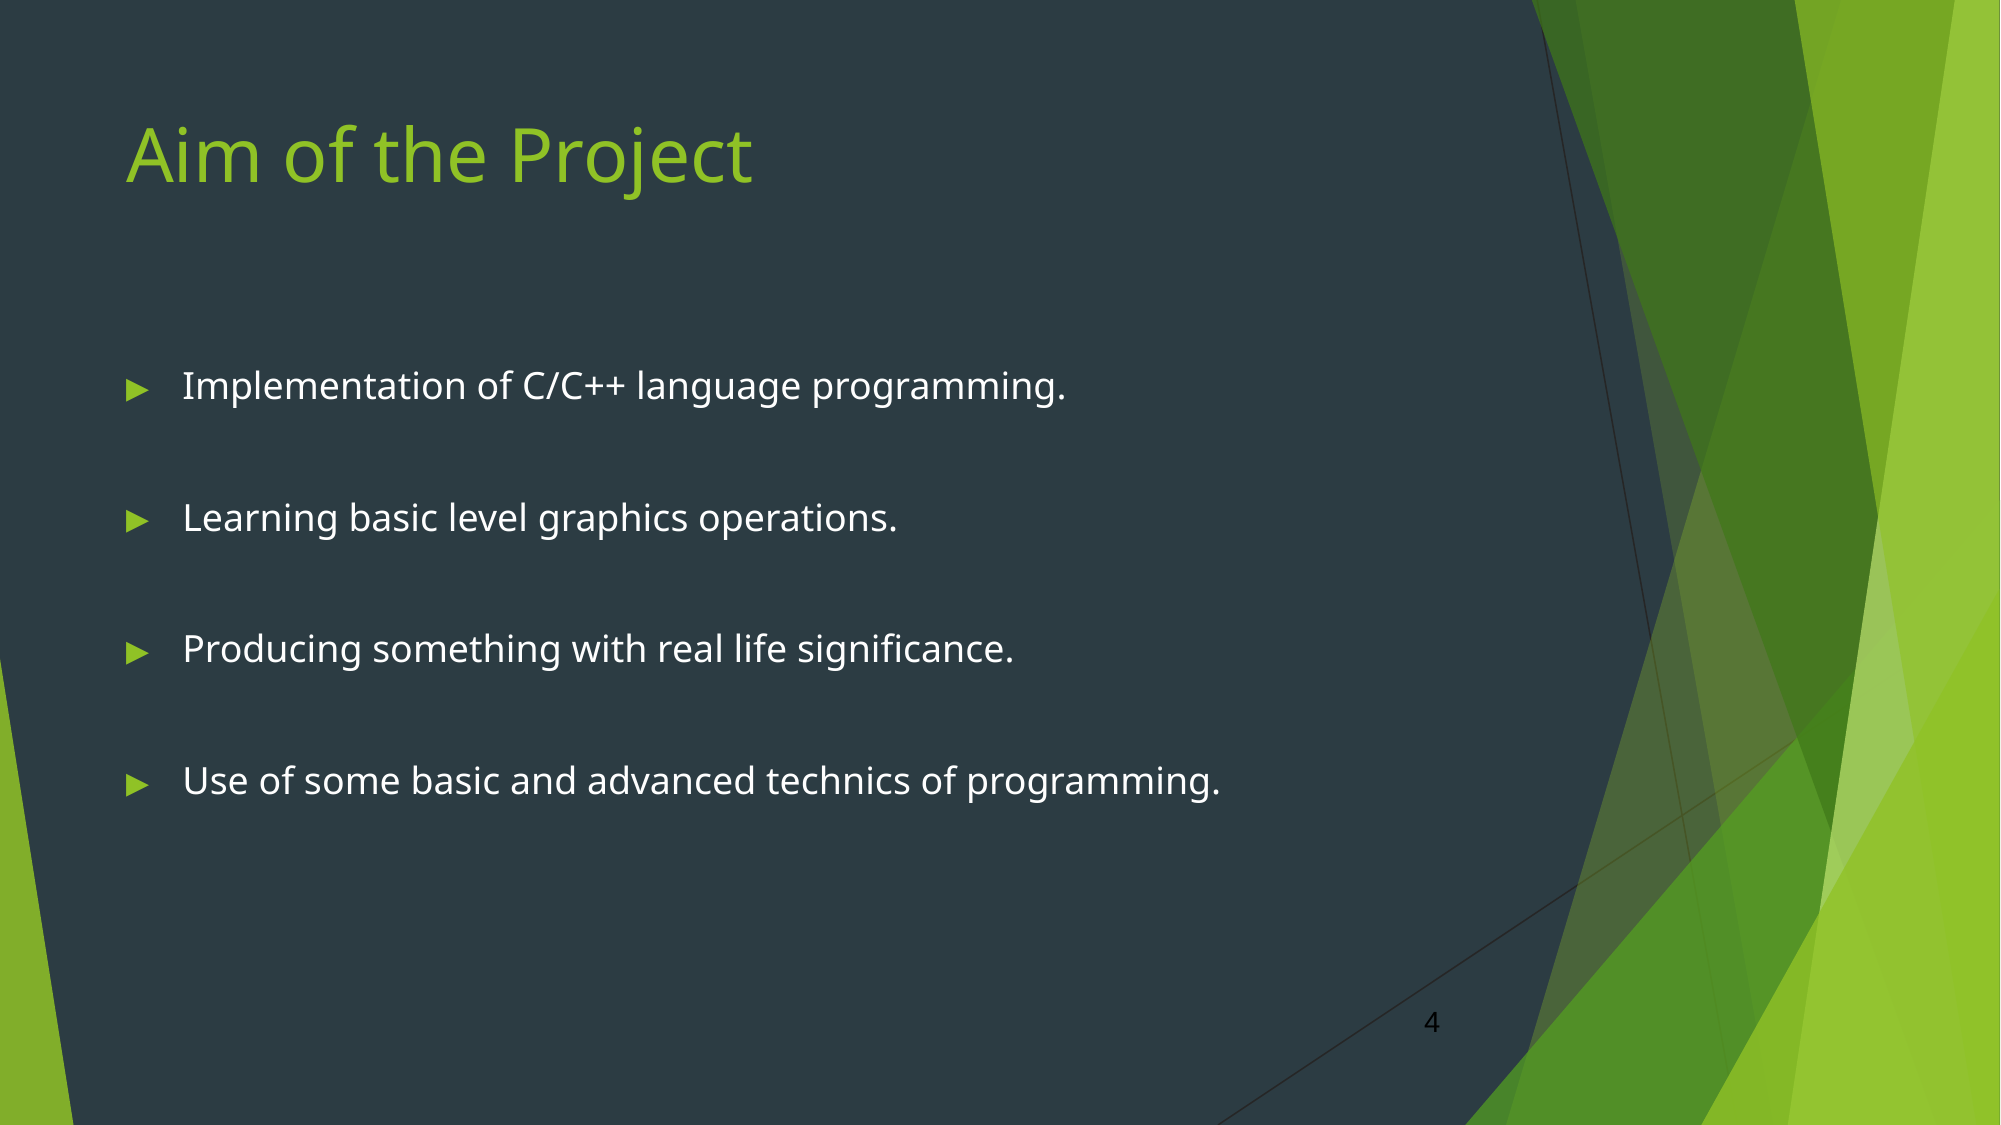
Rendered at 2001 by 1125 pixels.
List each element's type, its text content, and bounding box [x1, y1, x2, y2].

list Implementation of C/C++ language programming. Learning basic level graphics operations. Producing something with real life significance. Use of some basic and advanced technics of programming. [111, 354, 1522, 992]
title Aim of the Project [111, 99, 1522, 317]
slide_number 4 [1409, 991, 1522, 1051]
